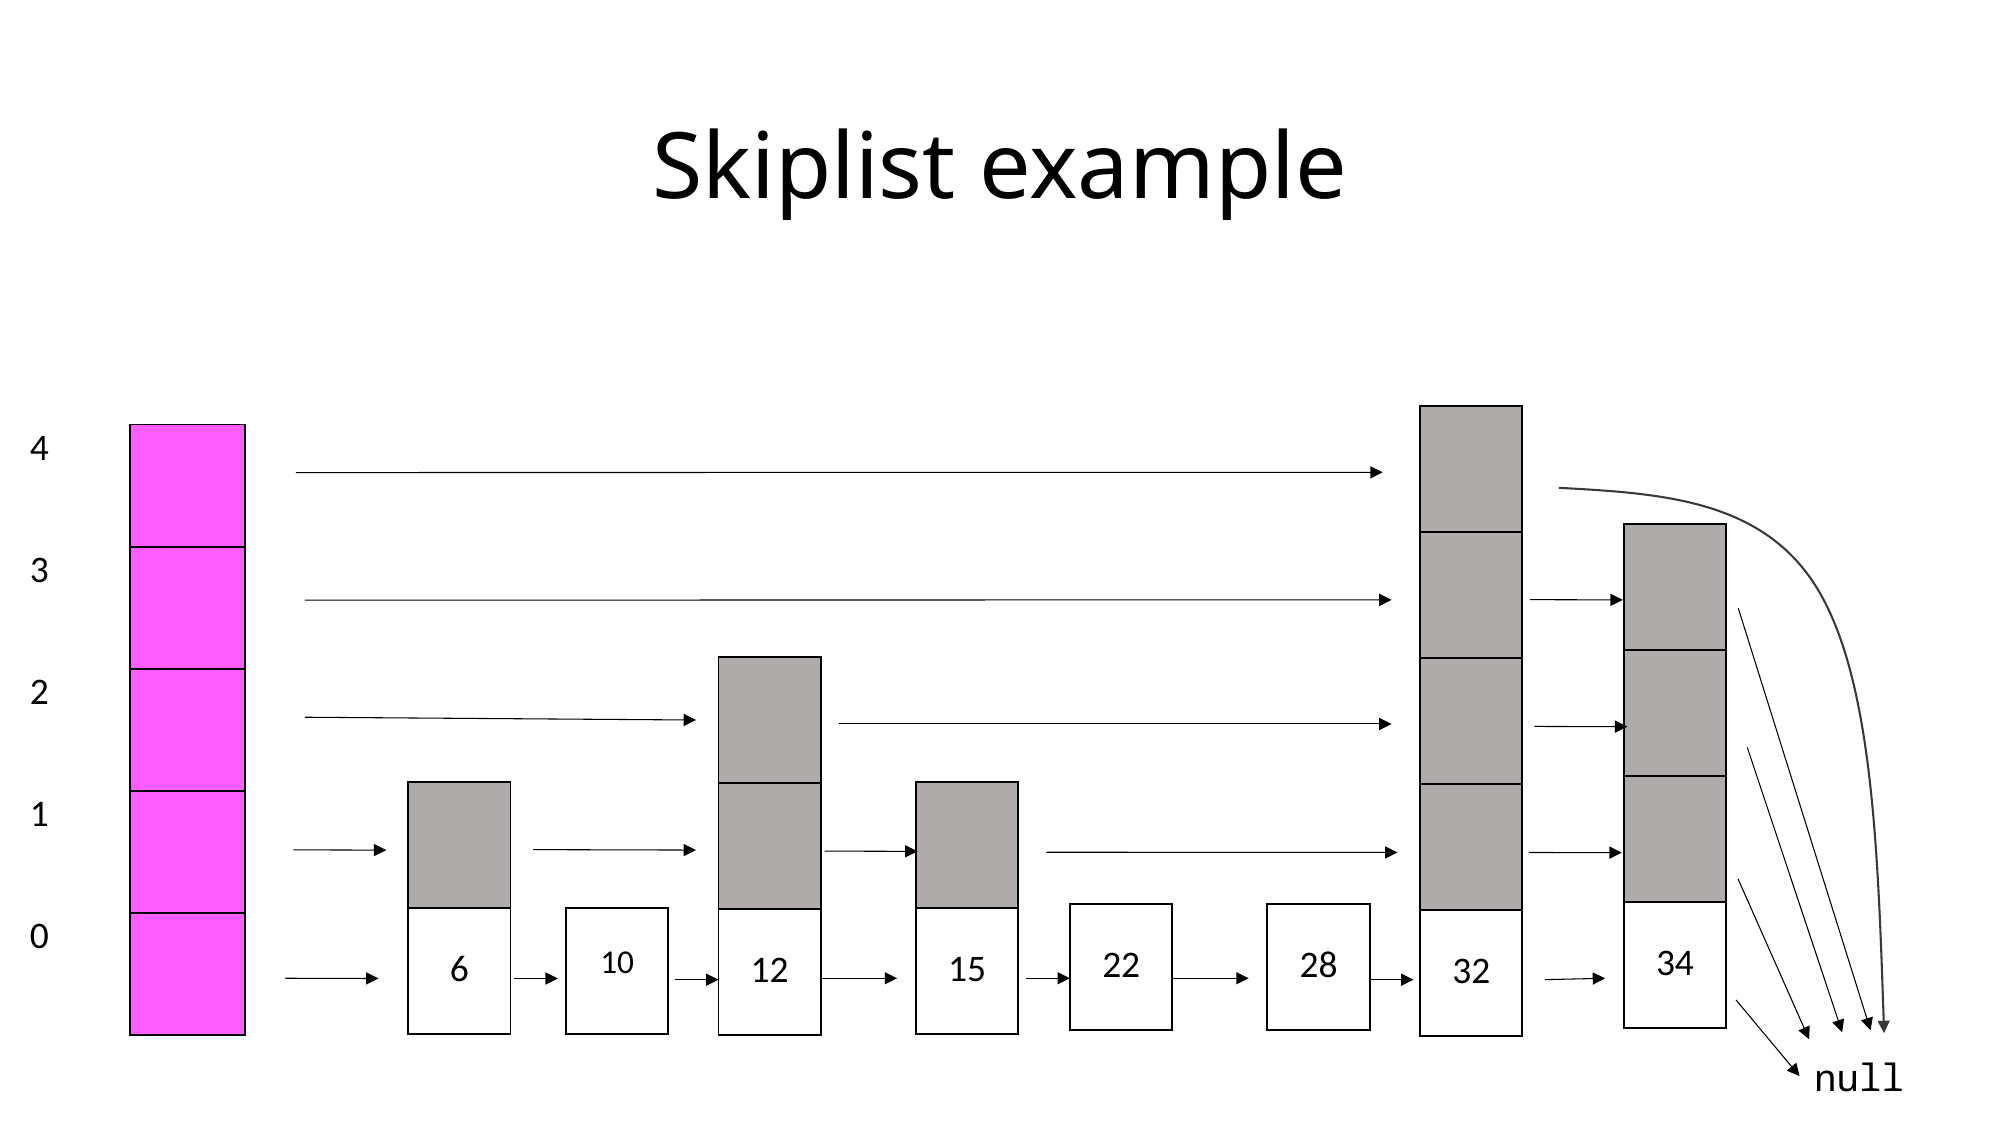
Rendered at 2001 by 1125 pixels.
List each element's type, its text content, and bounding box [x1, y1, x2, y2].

text_box [1871, 782, 1890, 1034]
table_cell [1421, 533, 1521, 657]
table_header 22 [1071, 905, 1171, 1029]
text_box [1736, 999, 1800, 1077]
table_cell 32 [1421, 911, 1521, 1035]
table_header [1625, 601, 1654, 649]
table_cell 6 [409, 909, 510, 1033]
table_cell 2 [15, 669, 129, 791]
table_header 4 [15, 425, 129, 547]
table_cell [131, 670, 244, 790]
table_cell [131, 792, 244, 912]
table_header 28 [1268, 905, 1369, 1029]
table_header [409, 783, 510, 907]
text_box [1738, 608, 1871, 1031]
text_box [1558, 486, 1829, 789]
table_header 10 [567, 909, 667, 1033]
table_cell [719, 784, 820, 908]
table_header [719, 658, 820, 782]
table_cell [1625, 777, 1725, 901]
table_cell [1625, 651, 1725, 775]
table_cell 15 [917, 909, 1017, 1033]
table_cell 34 [1625, 903, 1725, 1027]
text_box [1800, 1033, 1810, 1040]
table_header [131, 425, 244, 546]
table_cell [1421, 785, 1521, 909]
table_cell [1421, 659, 1521, 783]
table_cell 3 [15, 547, 129, 669]
table_header [917, 783, 1017, 907]
title Skiplist example [137, 59, 1863, 278]
table_cell 1 [15, 791, 129, 913]
table_cell [131, 548, 244, 668]
table_header [1421, 407, 1521, 531]
table_cell 12 [719, 910, 820, 1034]
text_box null [1799, 1046, 1923, 1106]
table_cell [131, 914, 244, 1034]
table_cell 0 [15, 913, 129, 1035]
